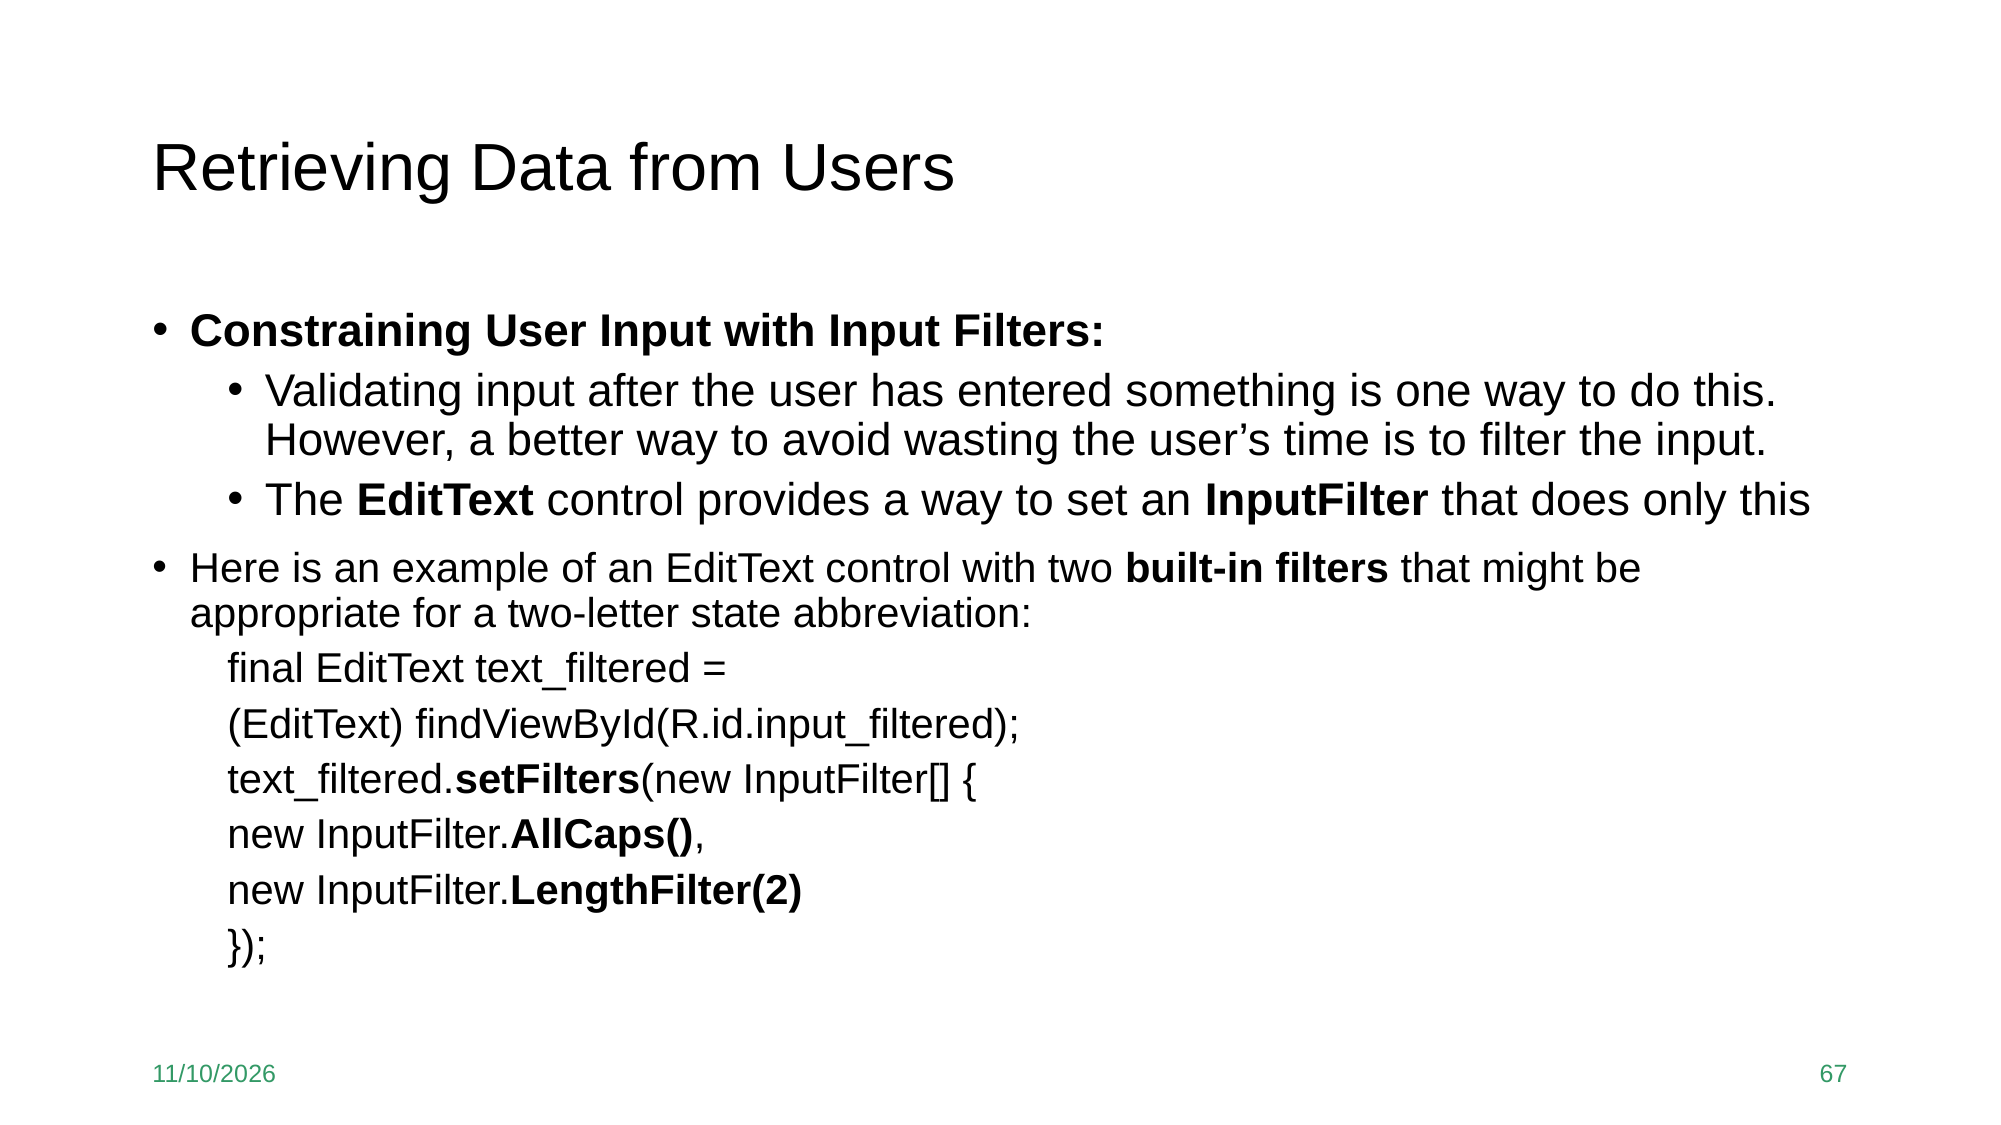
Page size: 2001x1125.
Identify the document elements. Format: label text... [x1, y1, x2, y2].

list Constraining User Input with Input Filters: Validating input after the user has entered something is one way to do this. However, a better way to avoid wasting the user’s time is to filter the input. The EditText control provides a way to set an InputFilter that does only this Here is an example of an EditText control with two built-in filters that might be appropriate for a two-letter state abbreviation: final EditText text_filtered = (EditText) findViewById(R.id.input_filtered); text_filtered.setFilters(new InputFilter[] { new InputFilter.AllCaps(), new InputFilter.LengthFilter(2) }); [137, 299, 1863, 1014]
slide_number 67 [1412, 1042, 1863, 1103]
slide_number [137, 1042, 588, 1103]
title Retrieving Data from Users [137, 59, 1863, 278]
